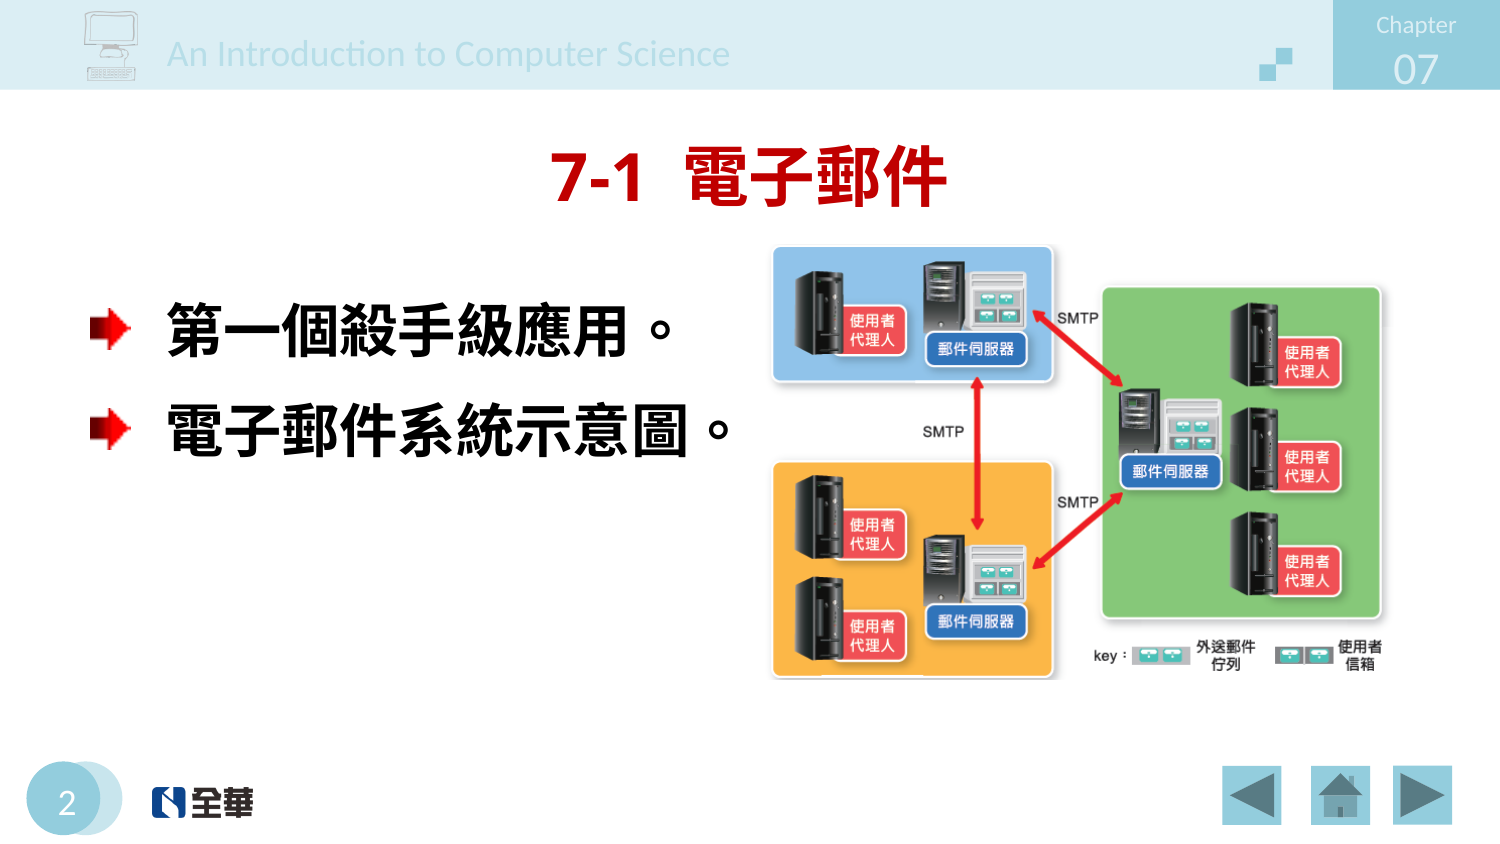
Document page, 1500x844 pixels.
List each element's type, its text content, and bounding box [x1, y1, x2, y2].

picture [757, 244, 1394, 680]
picture [90, 308, 131, 350]
picture [152, 787, 253, 818]
title 7-1 電子郵件 [75, 104, 1425, 245]
picture [84, 11, 138, 81]
picture [90, 408, 131, 450]
list 第一個殺手級應用。 電子郵件系統示意圖。 [75, 272, 1425, 754]
